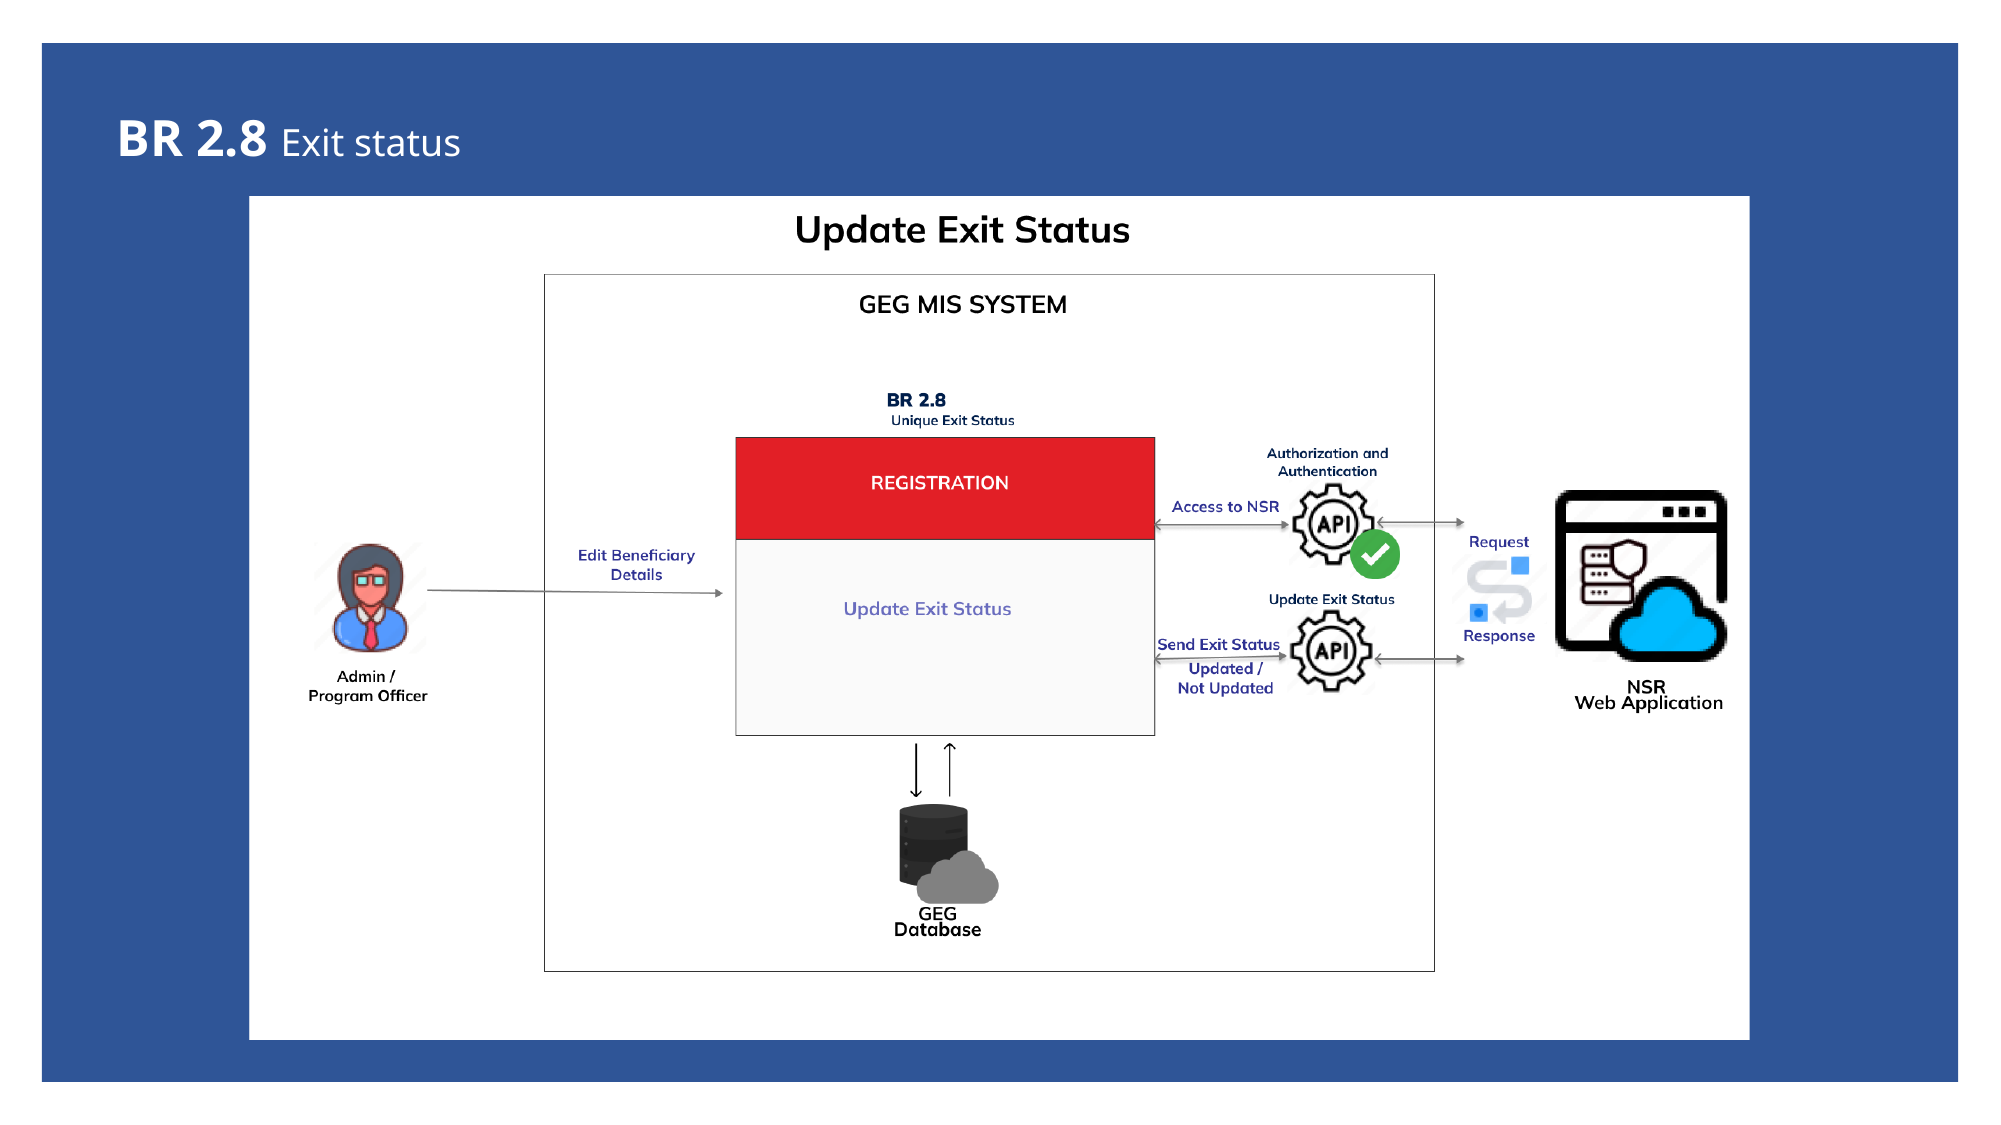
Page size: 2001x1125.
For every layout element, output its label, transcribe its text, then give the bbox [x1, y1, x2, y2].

picture [249, 196, 1750, 1040]
text_box BR 2.8 Exit status [102, 99, 1887, 175]
